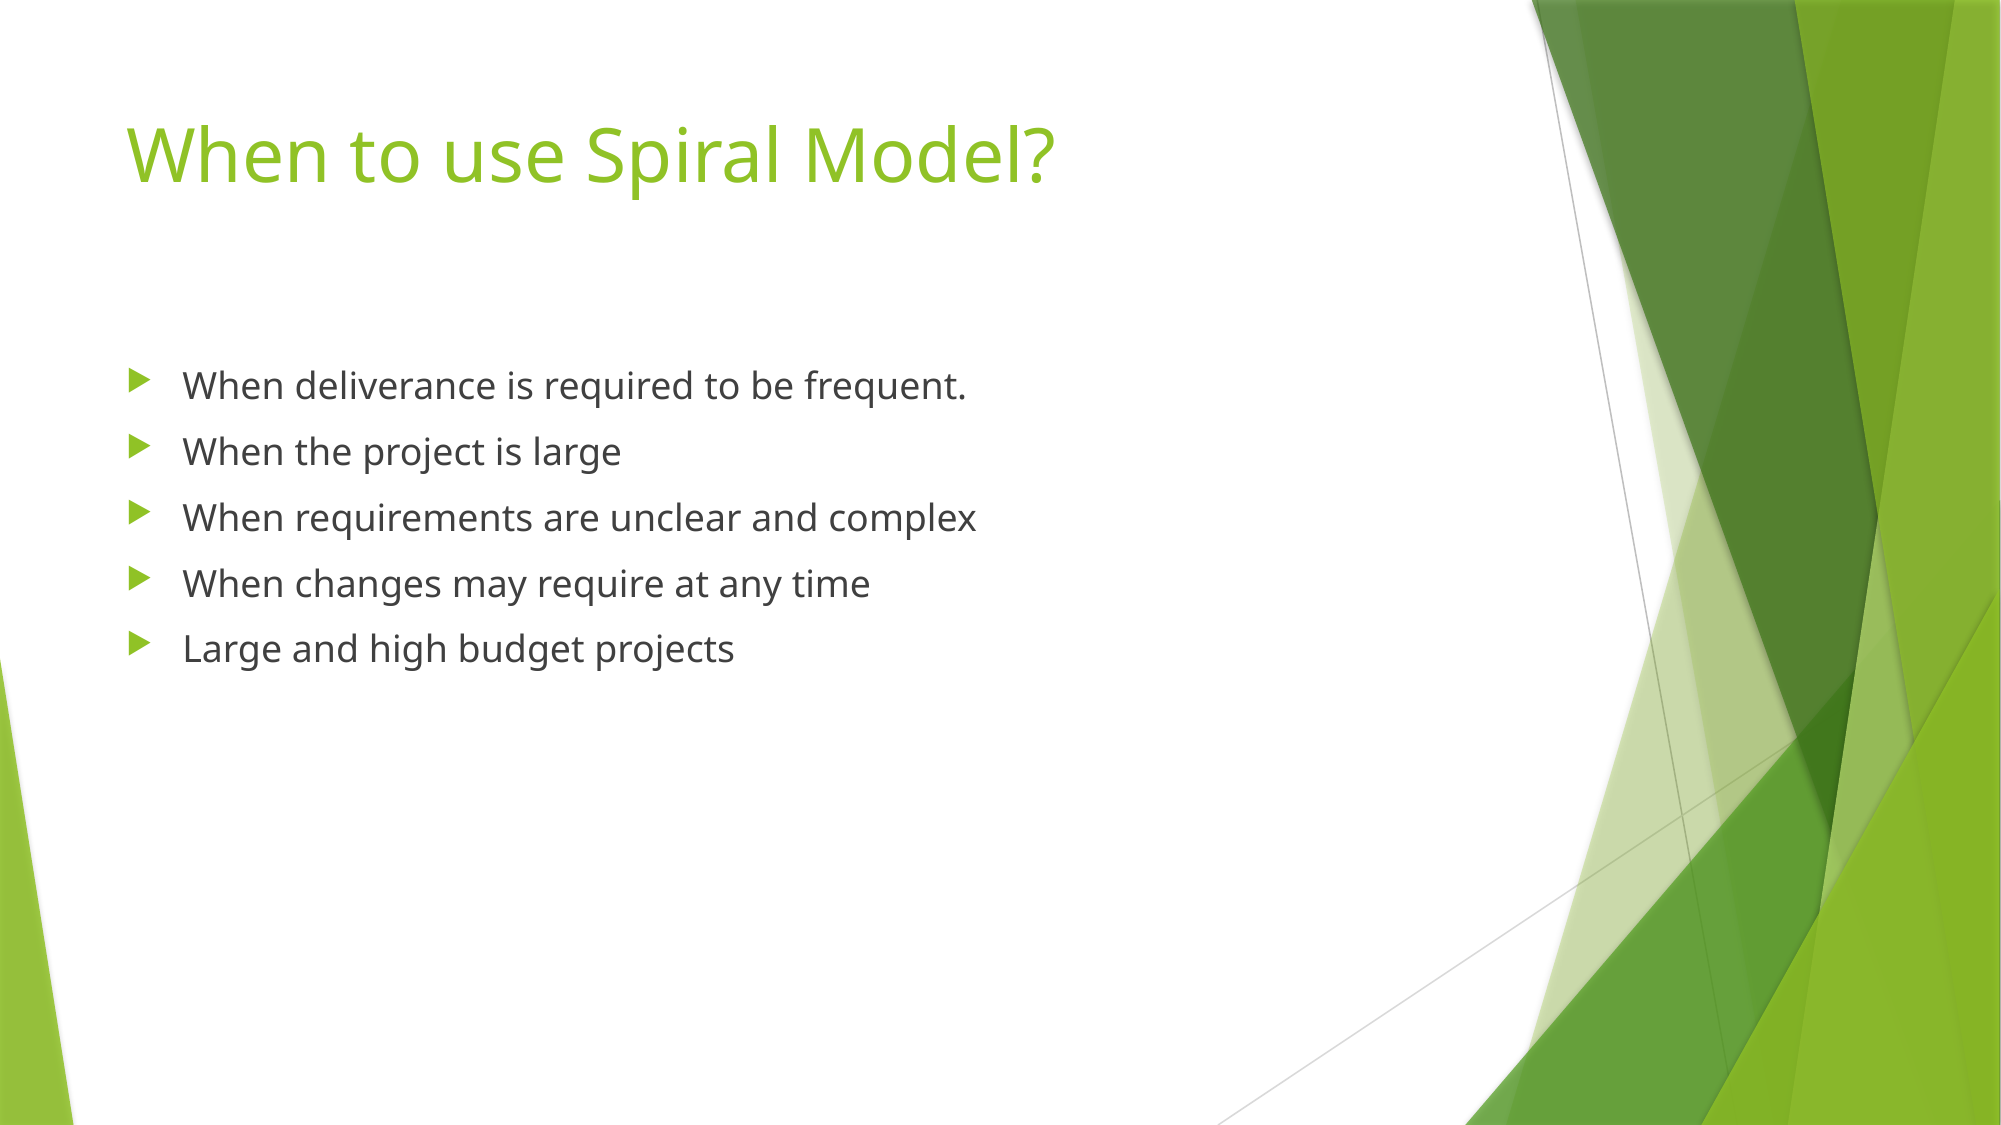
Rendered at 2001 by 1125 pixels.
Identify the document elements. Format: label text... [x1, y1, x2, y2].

title When to use Spiral Model? [111, 99, 1522, 317]
list When deliverance is required to be frequent. When the project is large When requirements are unclear and complex When changes may require at any time Large and high budget projects [111, 354, 1522, 992]
